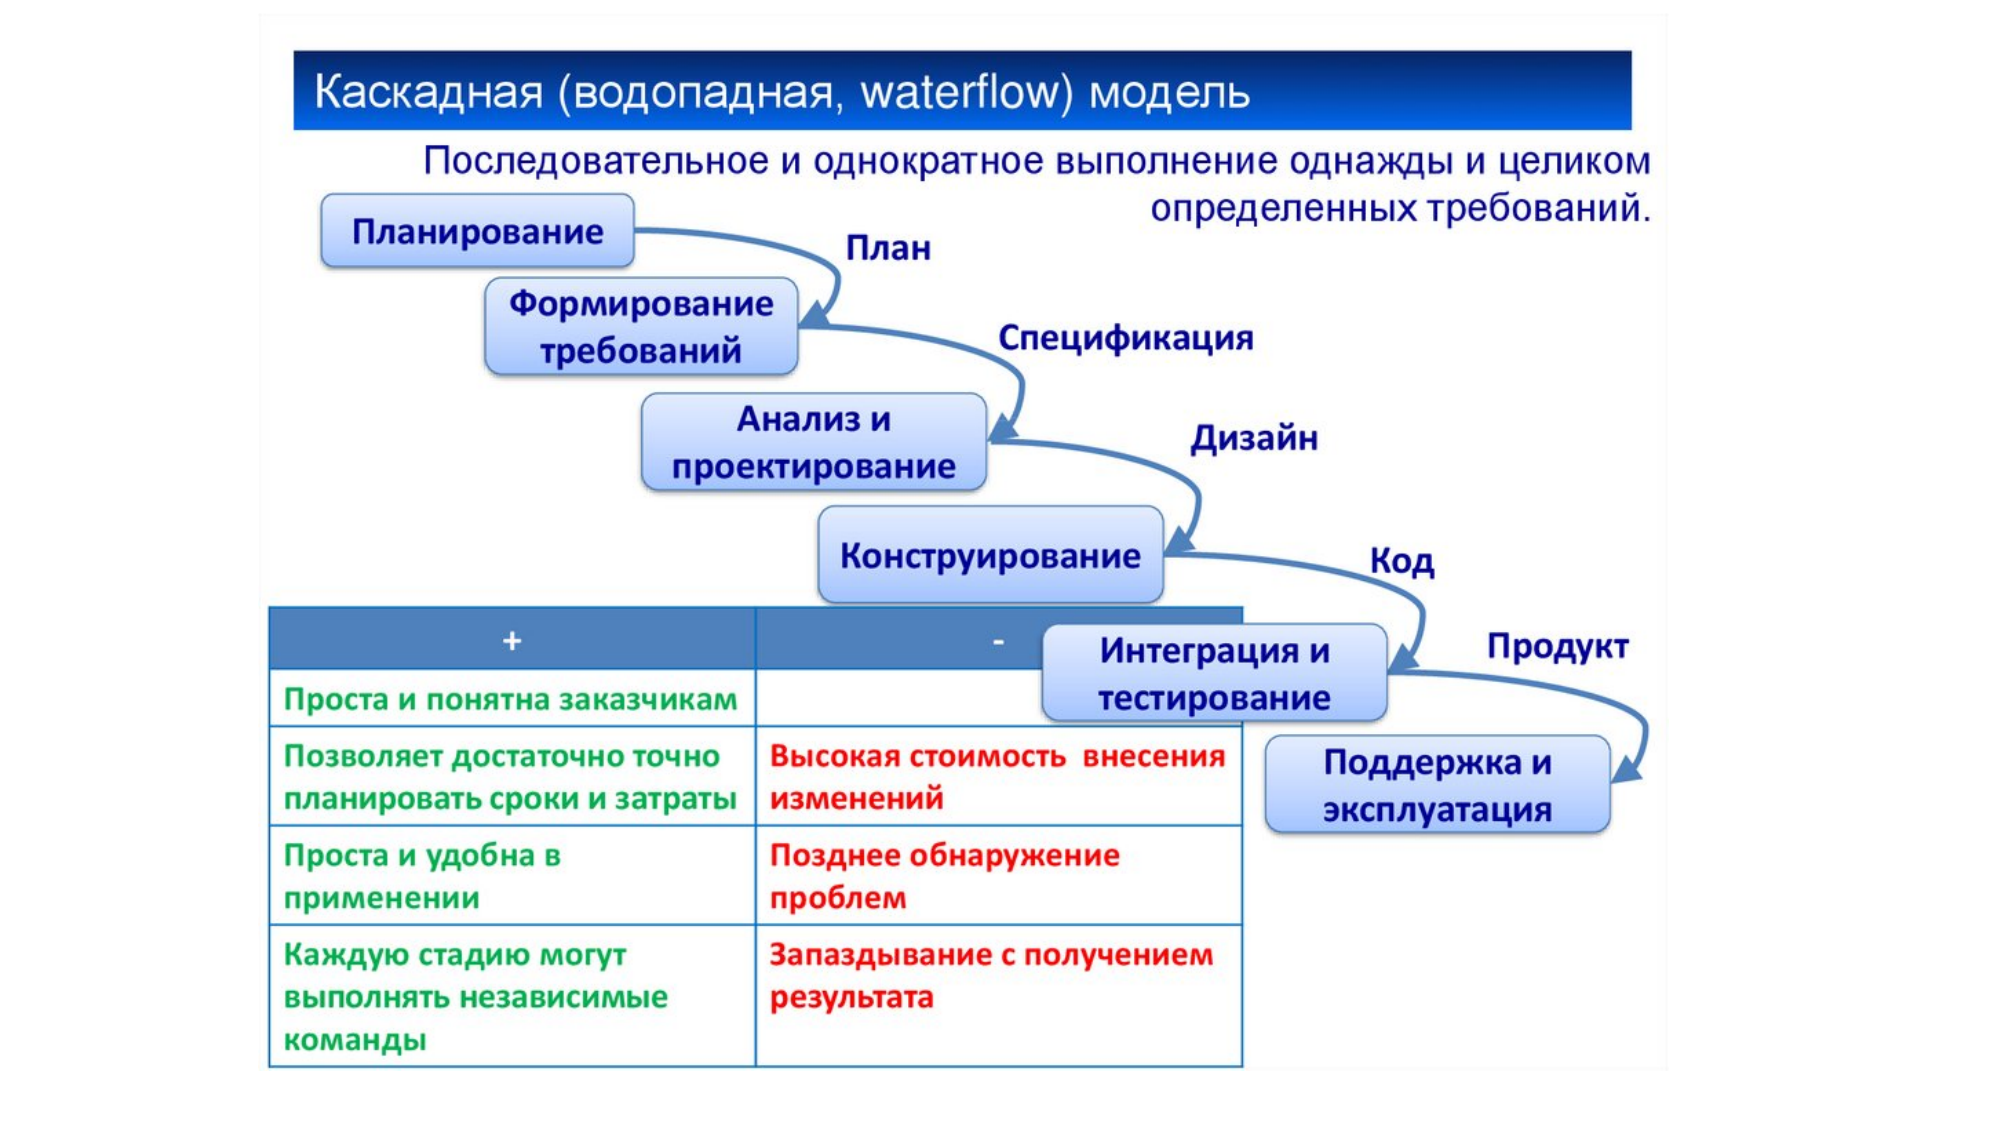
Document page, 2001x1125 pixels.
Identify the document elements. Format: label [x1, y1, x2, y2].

list [258, 13, 1669, 1071]
